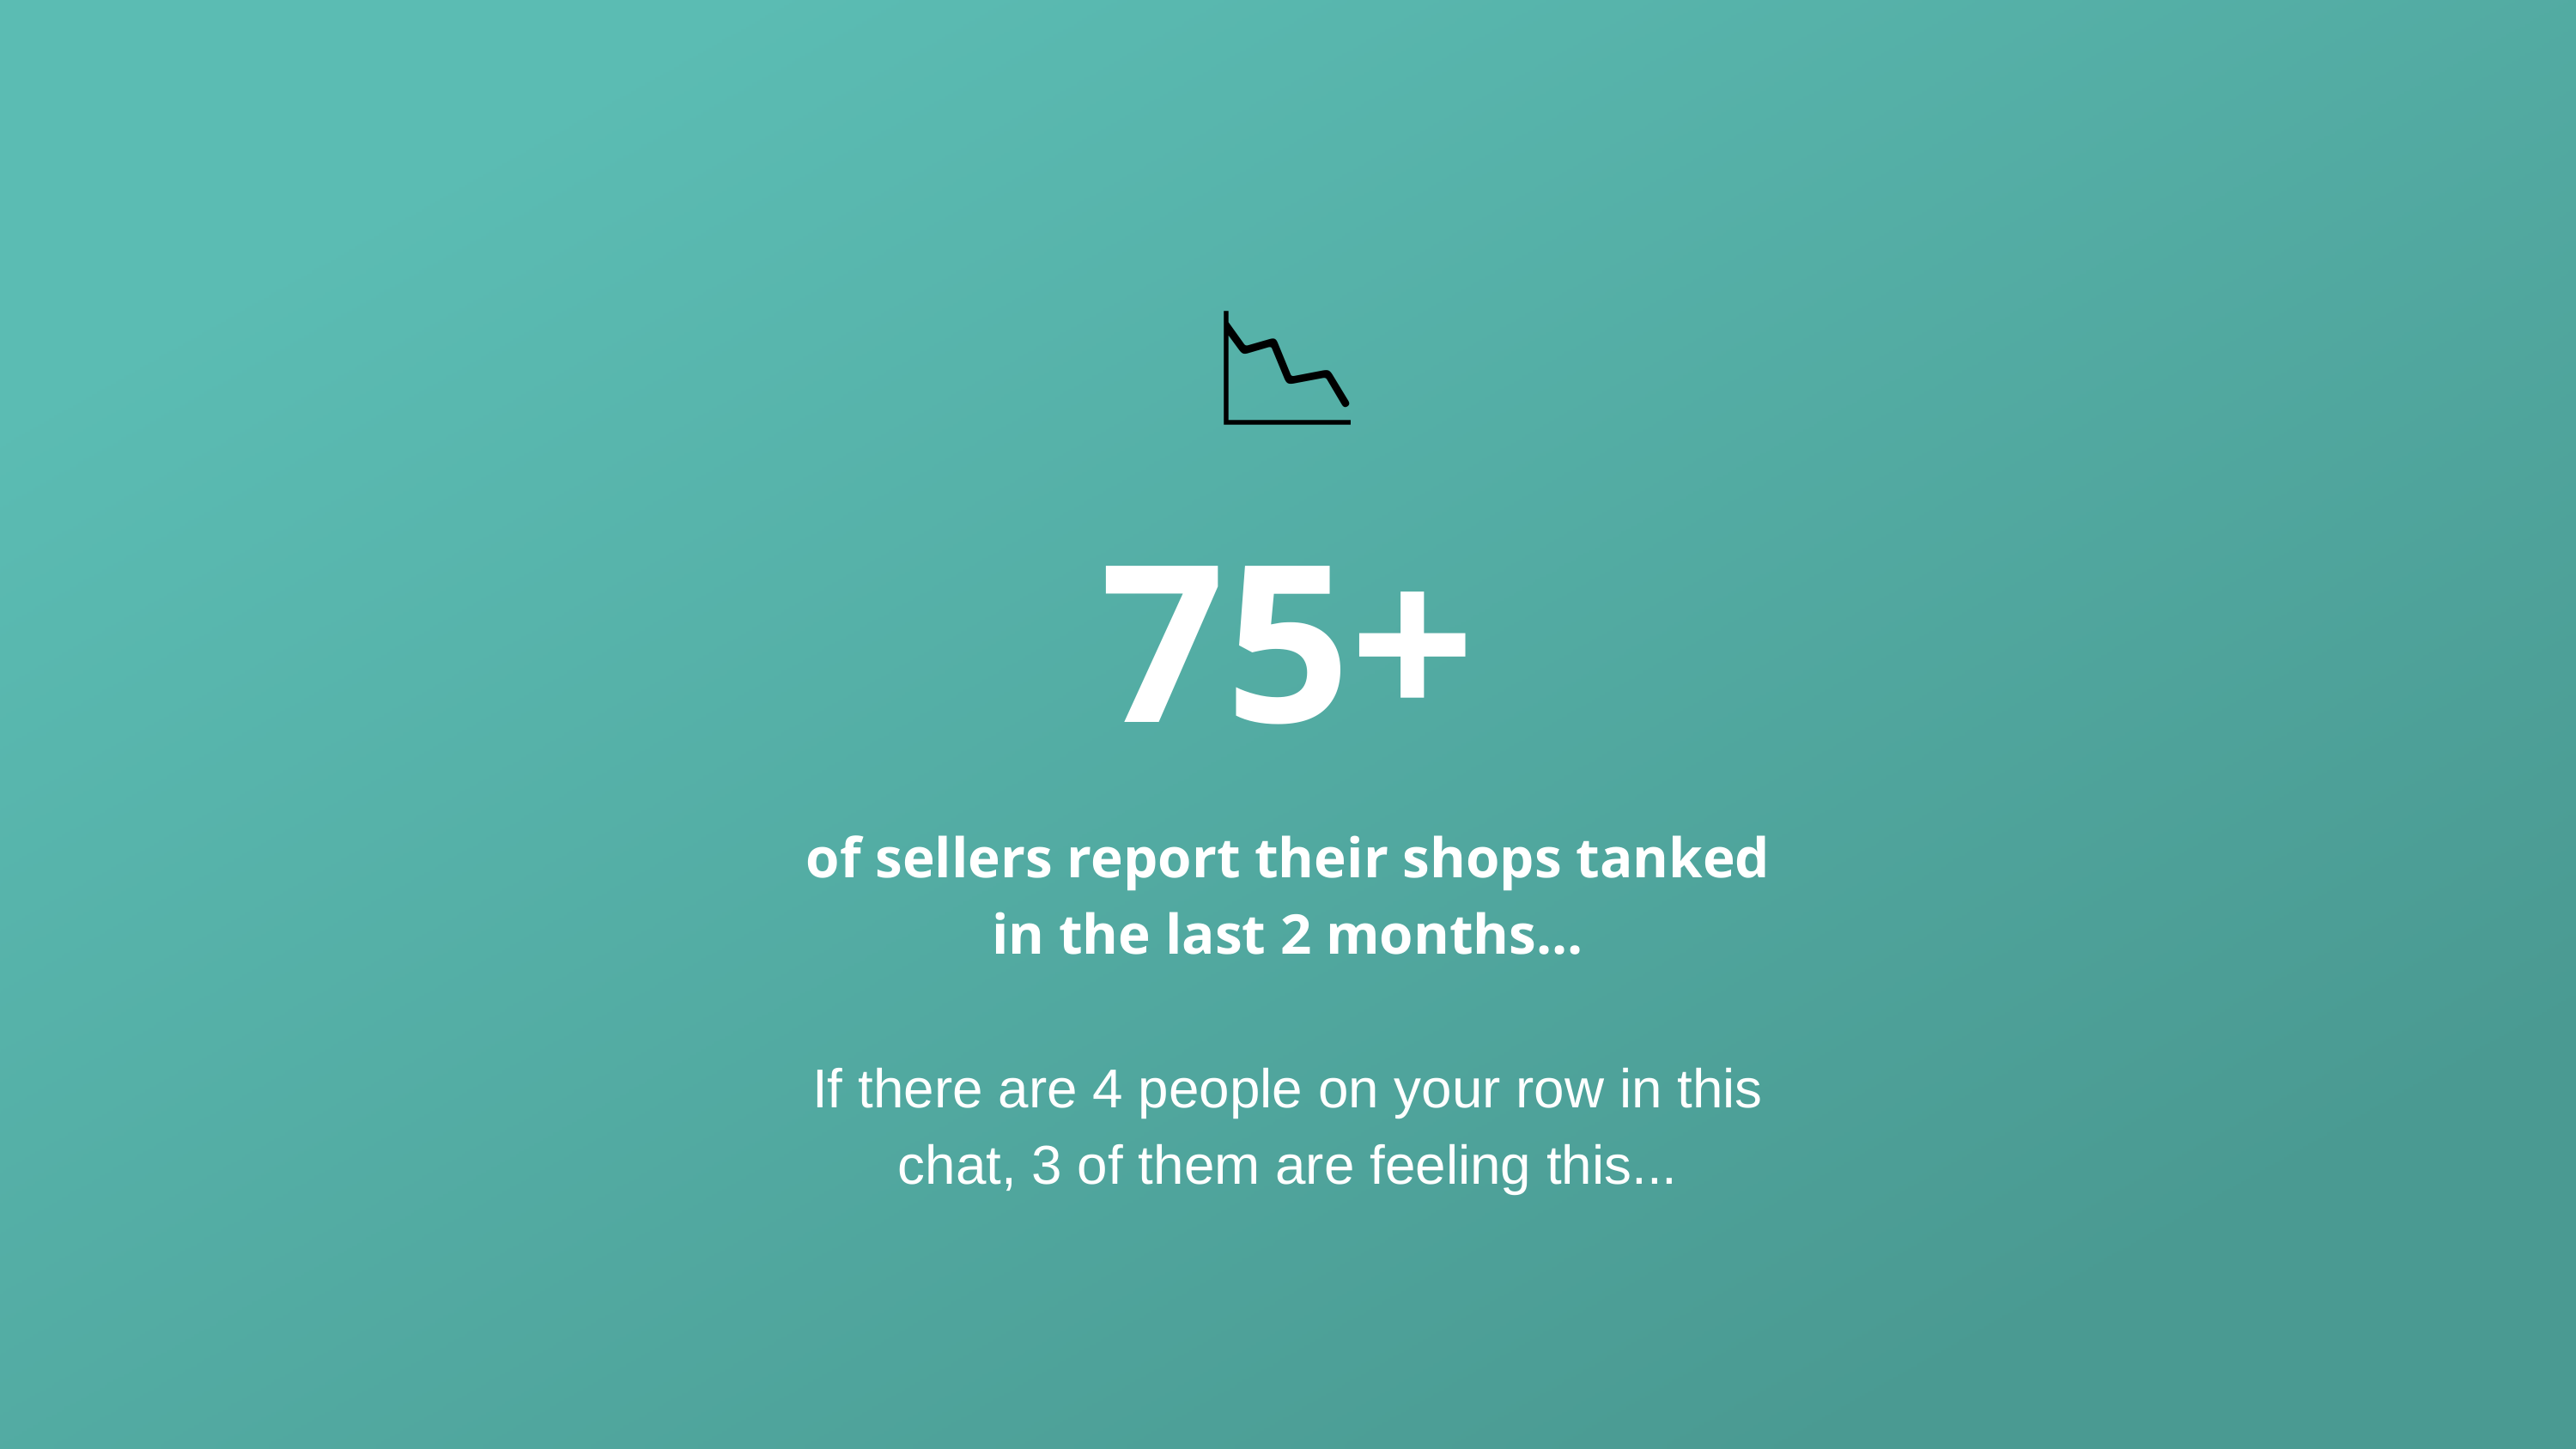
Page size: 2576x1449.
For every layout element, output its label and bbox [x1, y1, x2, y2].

text_box [795, 257, 1781, 1192]
text_box [0, 0, 2576, 1449]
